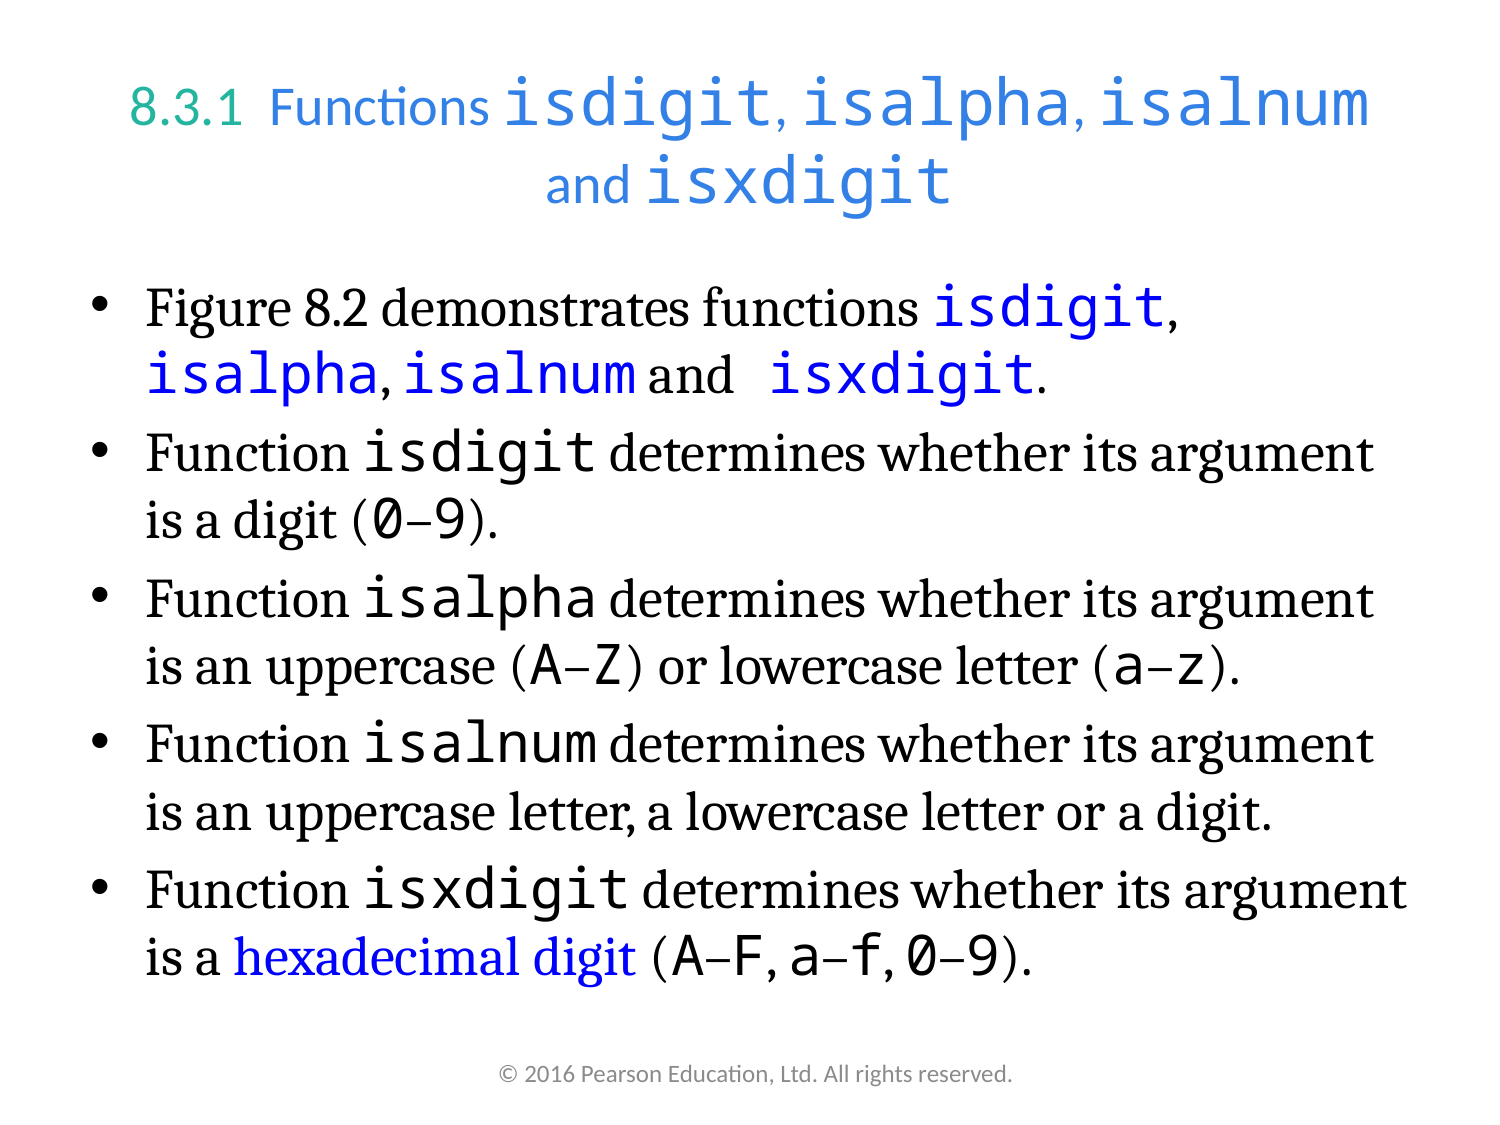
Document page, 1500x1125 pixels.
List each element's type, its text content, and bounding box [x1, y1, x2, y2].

footer © 2016 Pearson Education, Ltd. All rights reserved. [362, 1042, 1150, 1103]
title 8.3.1 Functions isdigit, isalpha, isalnum and isxdigit [75, 45, 1425, 233]
list Figure 8.2 demonstrates functions isdigit, isalpha, isalnum and isxdigit. Function isdigit determines whether its argument is a digit (0–9). Function isalpha determines whether its argument is an uppercase (A–Z) or lowercase letter (a–z). Function isalnum determines whether its argument is an uppercase letter, a lowercase letter or a digit. Function isxdigit determines whether its argument is a hexadecimal digit (A–F, a–f, 0–9). [75, 262, 1425, 1005]
